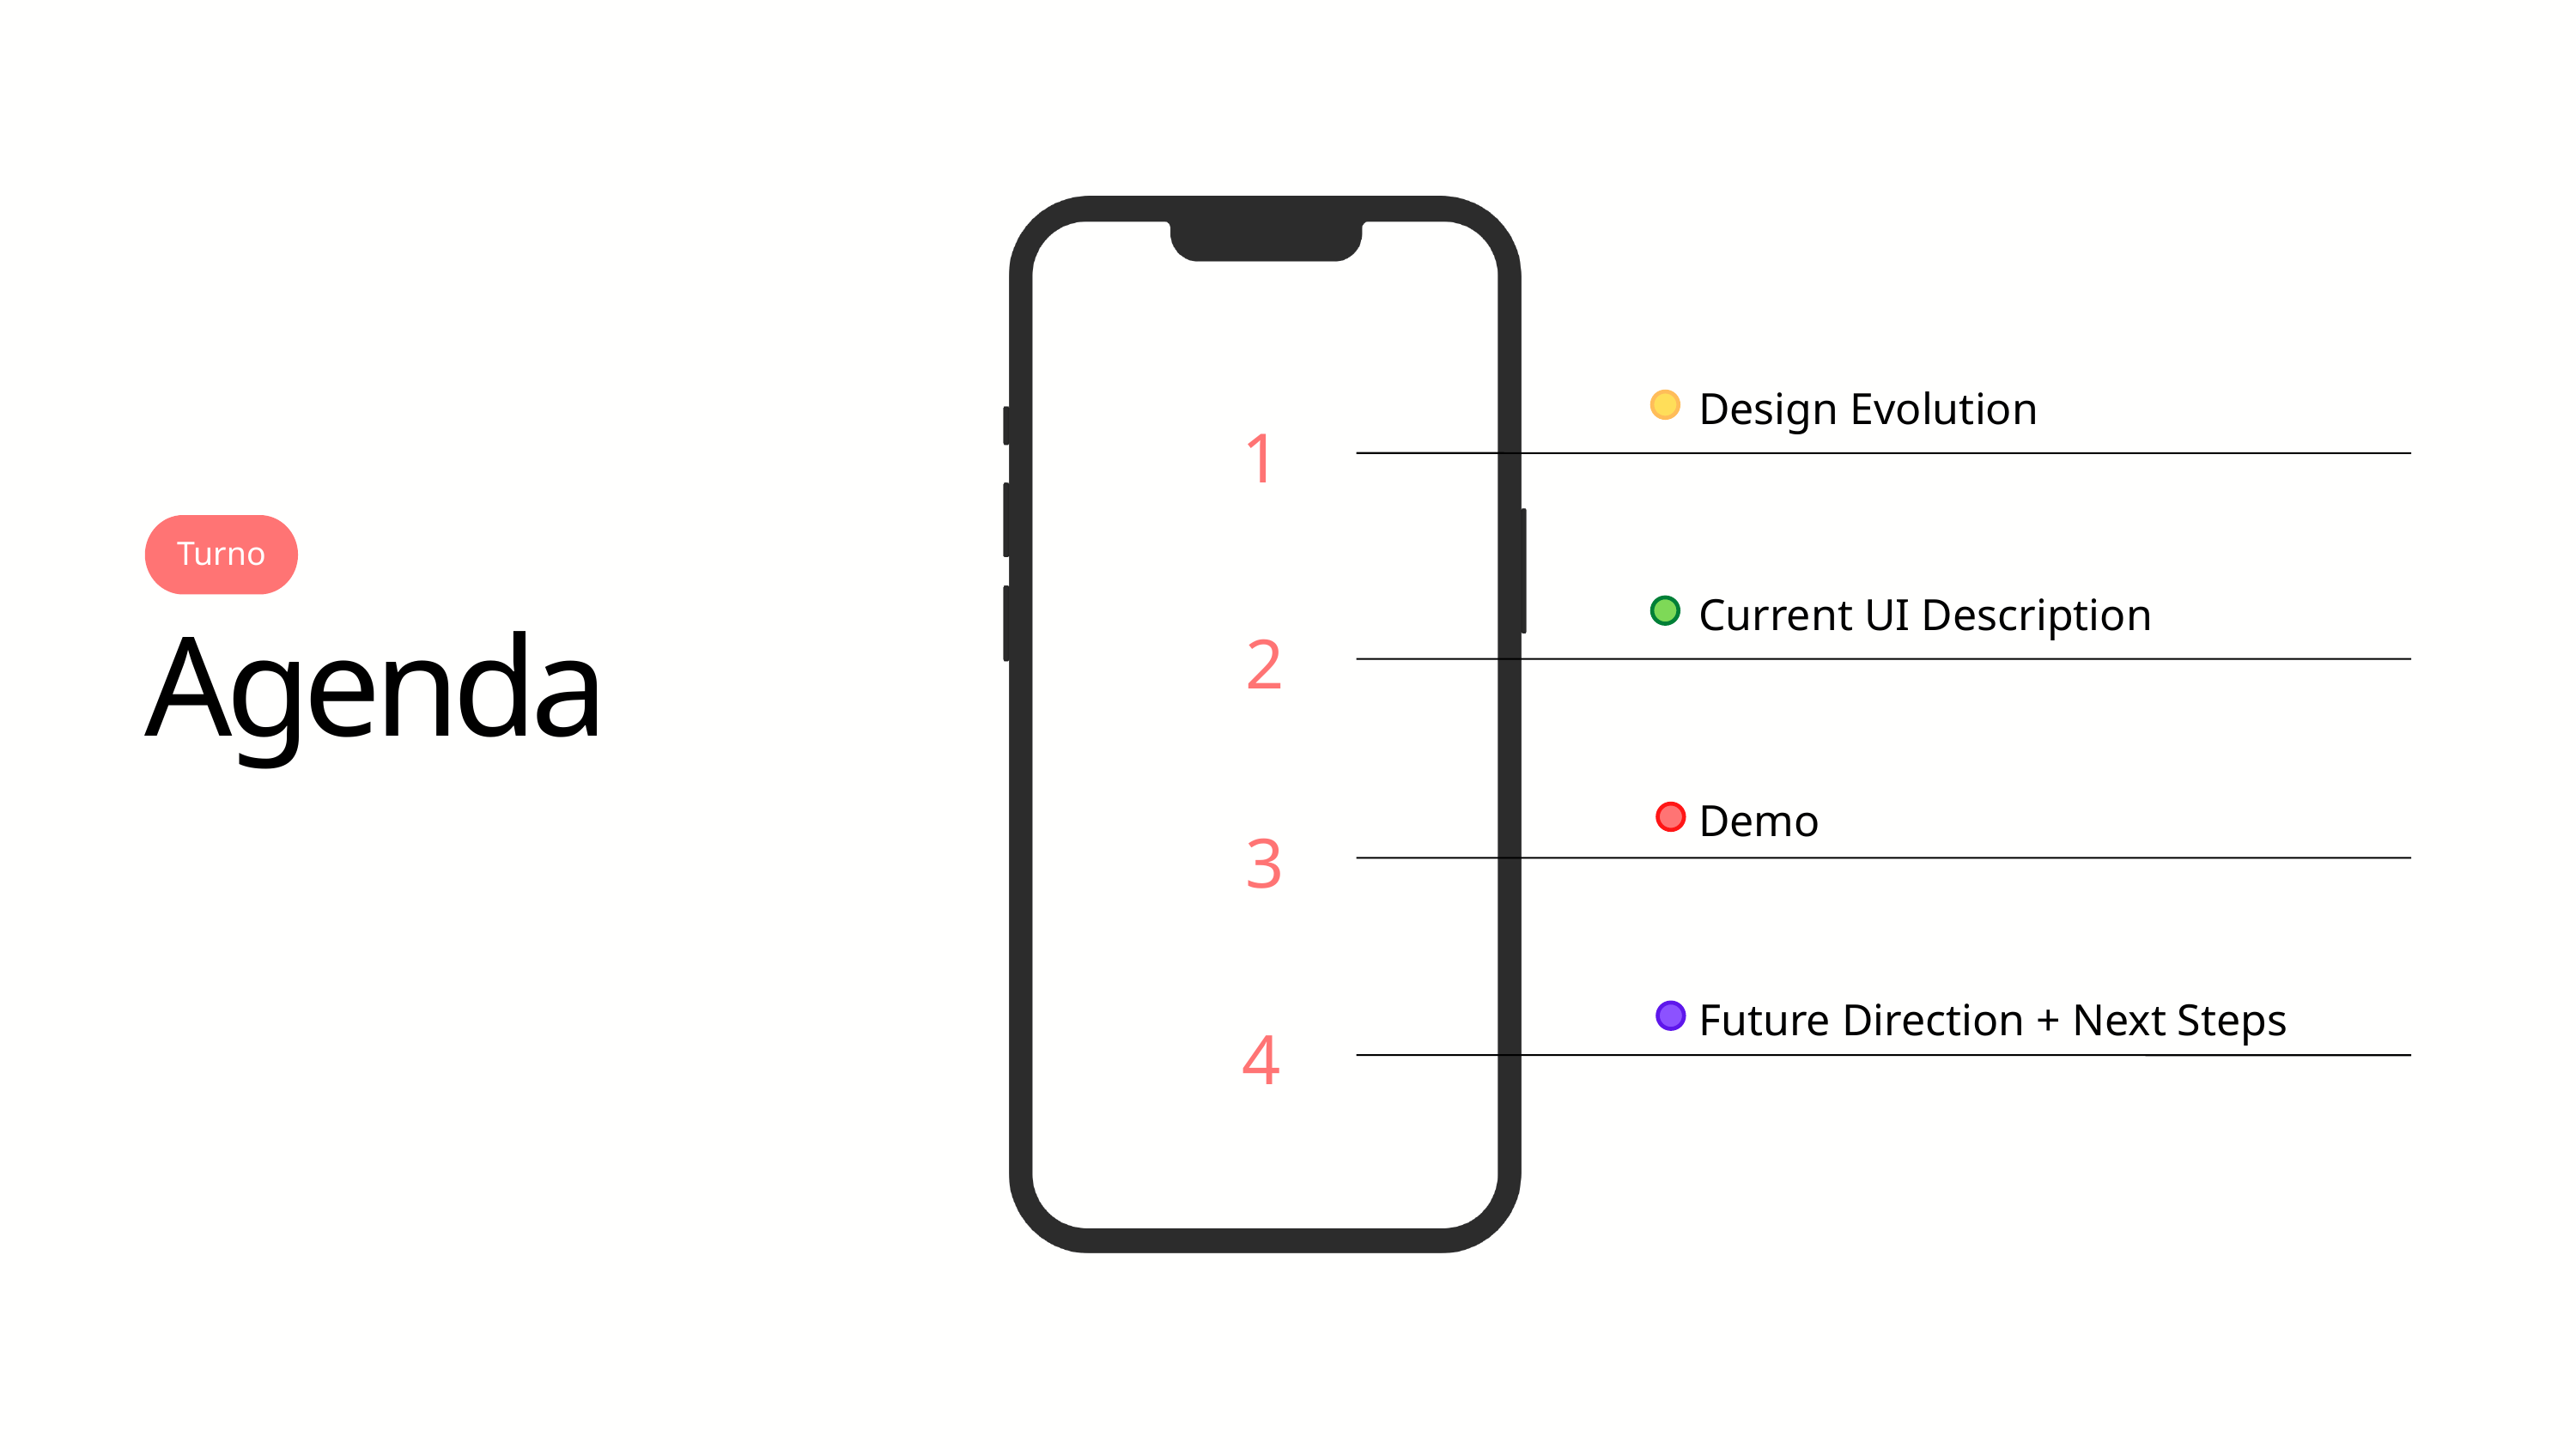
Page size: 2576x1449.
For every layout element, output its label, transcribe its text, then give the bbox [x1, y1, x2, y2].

text_box Agenda [144, 625, 882, 764]
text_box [1222, 379, 2412, 494]
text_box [1207, 584, 2412, 700]
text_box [1212, 989, 2412, 1096]
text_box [1214, 791, 2412, 900]
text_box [144, 514, 299, 595]
text_box [1003, 196, 1527, 1253]
